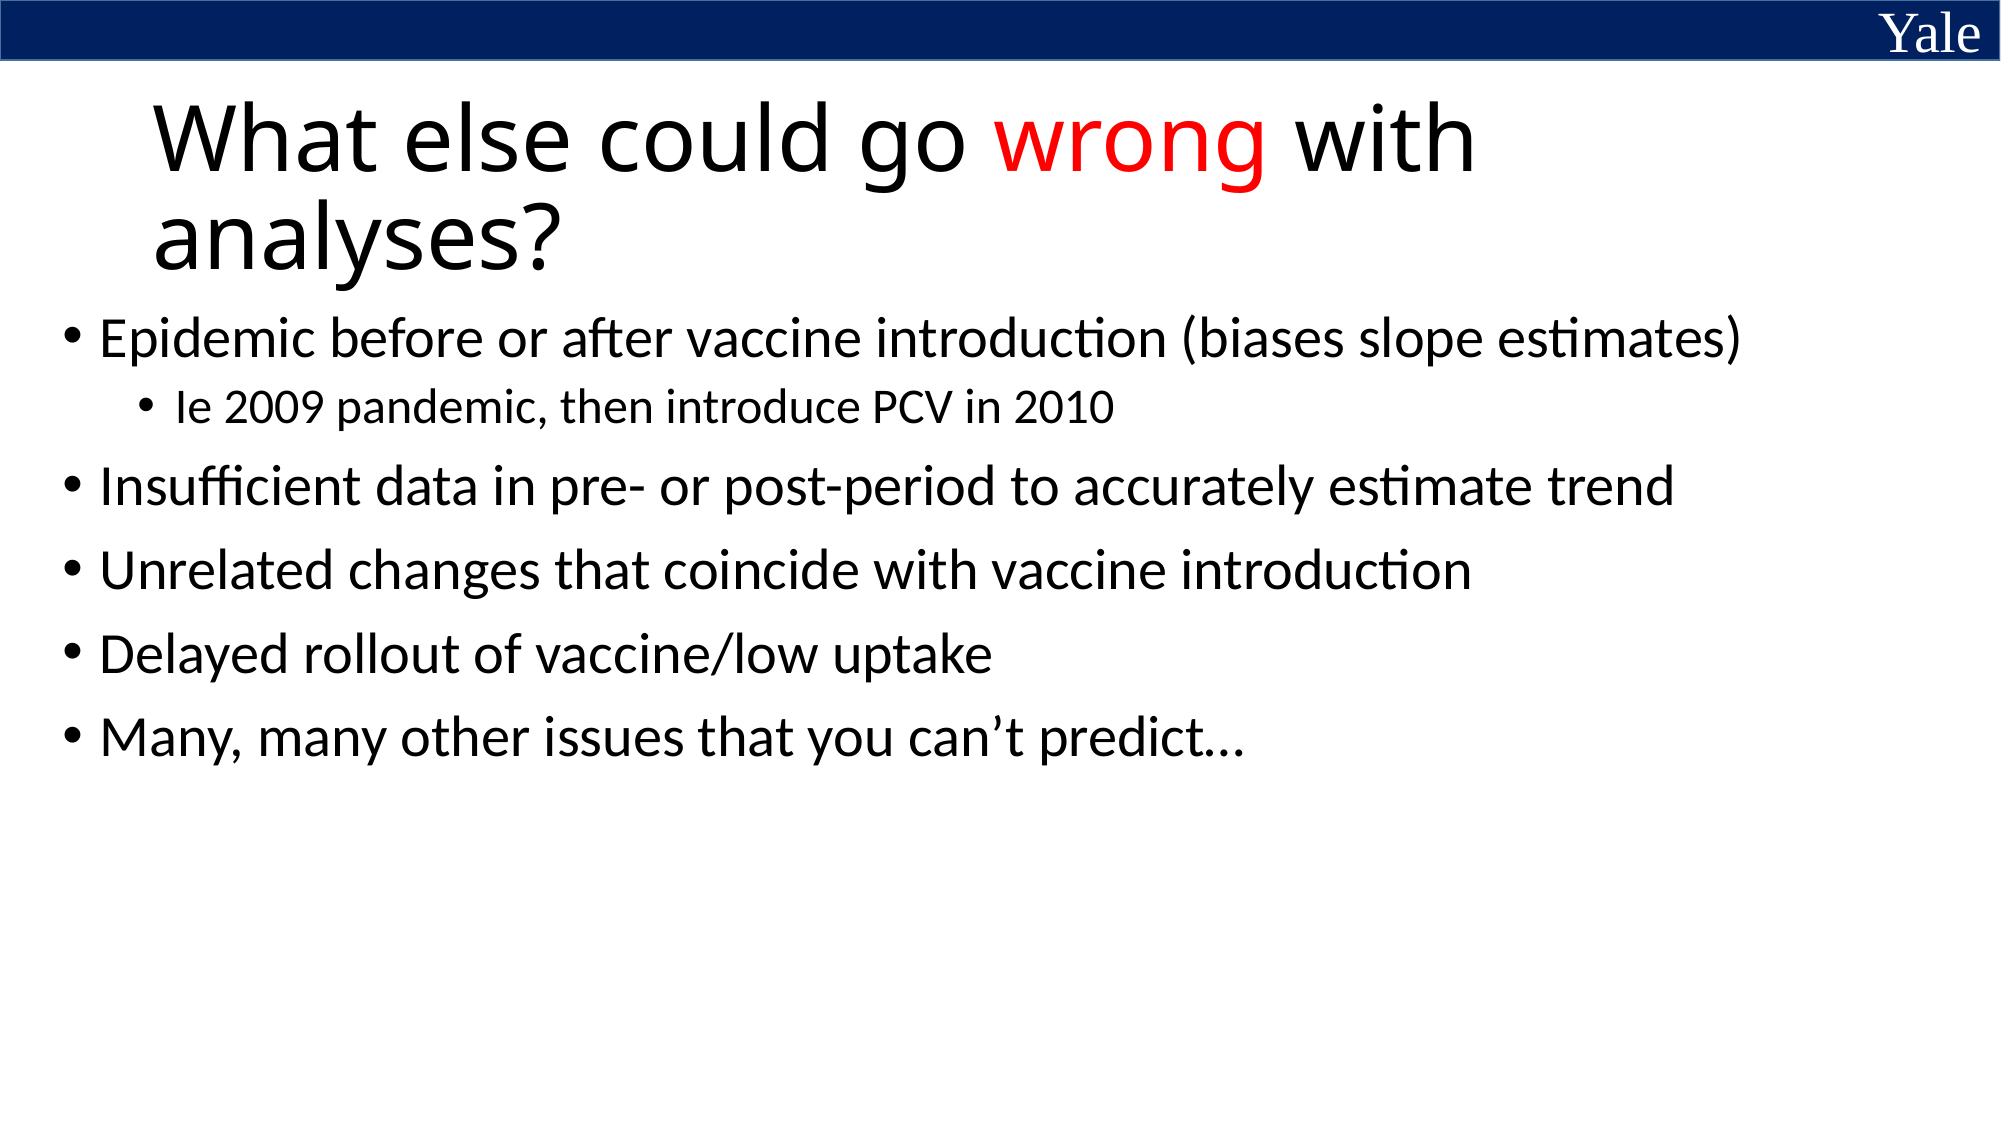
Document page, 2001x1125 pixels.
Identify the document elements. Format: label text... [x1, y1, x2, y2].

title What else could go wrong with analyses? [137, 82, 1863, 299]
list Epidemic before or after vaccine introduction (biases slope estimates) Ie 2009 pandemic, then introduce PCV in 2010 Insufficient data in pre- or post-period to accurately estimate trend Unrelated changes that coincide with vaccine introduction Delayed rollout of vaccine/low uptake Many, many other issues that you can’t predict… [47, 299, 1969, 1014]
